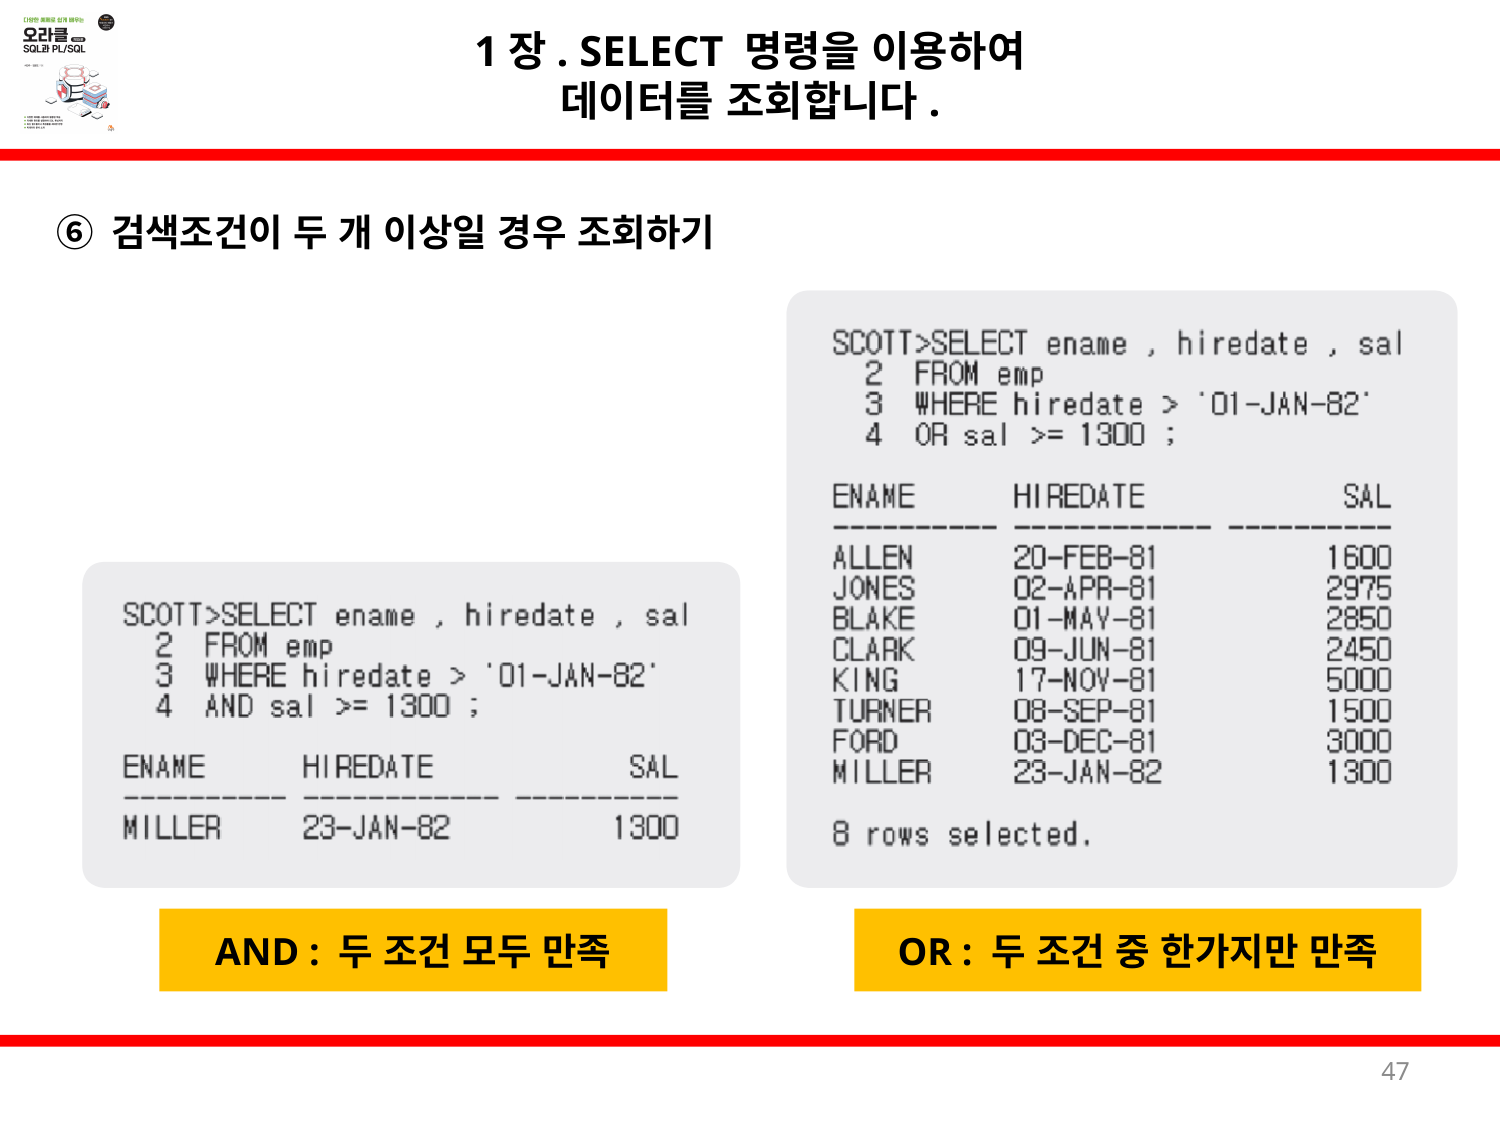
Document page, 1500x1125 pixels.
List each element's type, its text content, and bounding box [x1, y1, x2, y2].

text_box ⑥ 검색조건이 두 개 이상일 경우 조회하기 [39, 182, 1378, 281]
text_box AND : 두 조건 모두 만족 [157, 907, 669, 993]
text_box 1장. SELECT 명령을 이용하여 데이터를 조회합니다. [252, 0, 1260, 151]
text_box [0, 147, 1500, 163]
text_box OR : 두 조건 중 한가지만 만족 [852, 907, 1423, 993]
text_box [0, 1033, 1500, 1049]
picture [73, 282, 1462, 890]
slide_number 47 [1074, 1042, 1425, 1103]
picture [19, 12, 118, 134]
